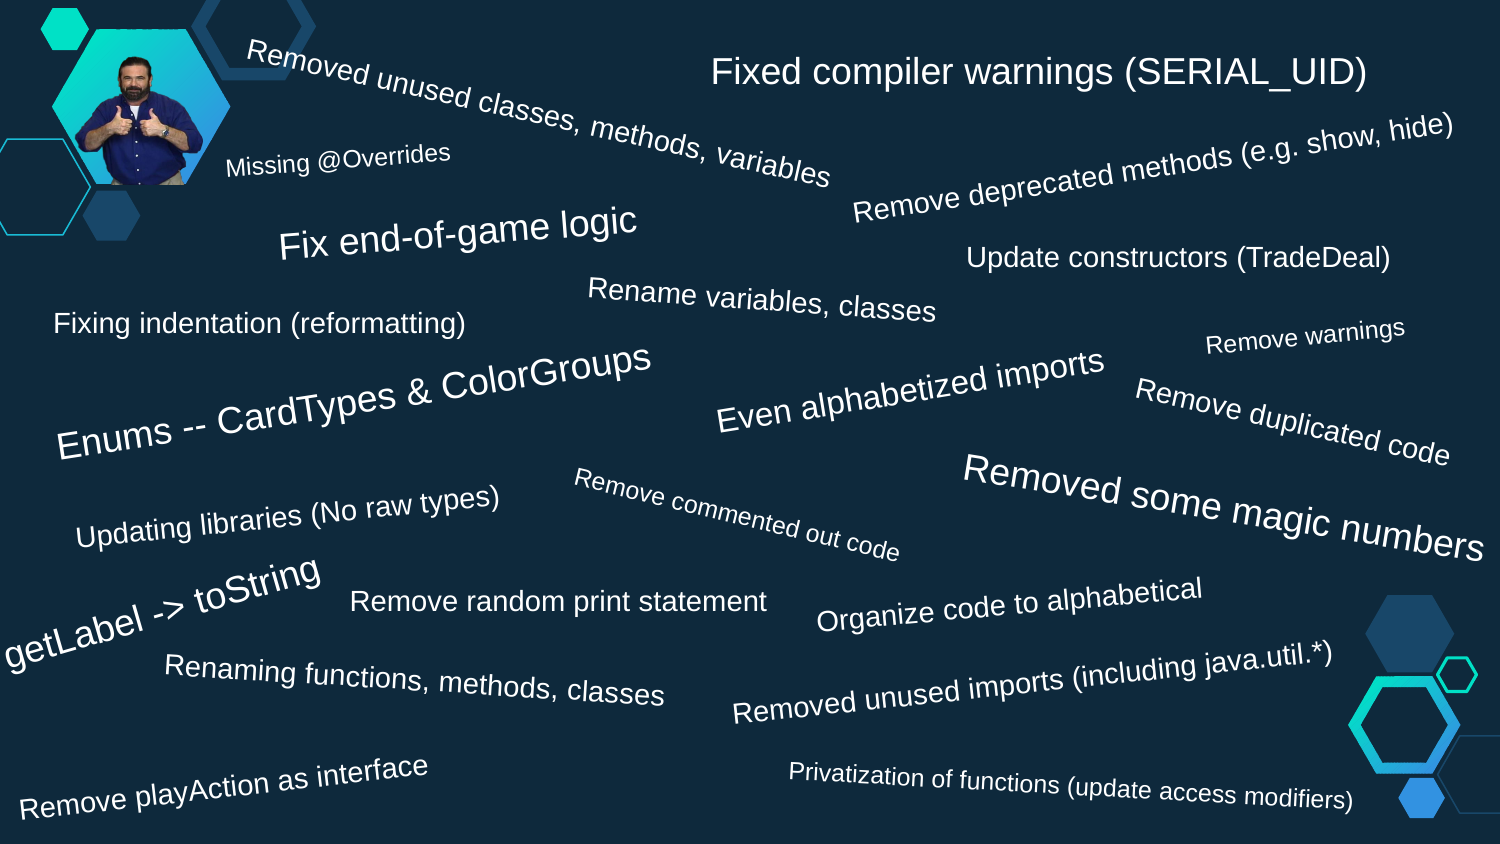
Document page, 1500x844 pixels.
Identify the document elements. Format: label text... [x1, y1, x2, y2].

text_box Enums -- CardTypes & ColorGroups [35, 324, 701, 480]
text_box getLabel -> toString [0, 545, 371, 691]
text_box Updating libraries (No raw types) [57, 457, 534, 576]
text_box Removed unused classes, methods, variables [225, 12, 872, 221]
text_box Remove duplicated code [1110, 359, 1491, 513]
text_box Missing @Overrides [208, 123, 533, 221]
text_box Organize code to alphabetical [798, 549, 1250, 660]
text_box Update constructors (TradeDeal) [951, 223, 1423, 294]
text_box Remove random print statement [334, 567, 790, 638]
text_box Renaming functions, methods, classes [146, 629, 696, 747]
text_box Even alphabetized imports [695, 312, 1172, 458]
text_box Removed unused imports (including java.util.*) [713, 611, 1375, 765]
text_box Privatization of functions (update access modifiers) [770, 738, 1483, 844]
text_box Remove deprecated methods (e.g. show, hide) [838, 83, 1483, 252]
text_box Fix end-of-game logic [260, 167, 799, 271]
text_box Remove playAction as interface [0, 730, 478, 844]
text_box Removed some magic numbers [943, 424, 1500, 584]
picture [74, 54, 203, 186]
text_box Remove warnings [1187, 289, 1467, 387]
text_box Fixing indentation (reformatting) [38, 288, 493, 359]
text_box Rename variables, classes [570, 252, 966, 349]
text_box Remove commented out code [551, 442, 984, 611]
text_box Fixed compiler warnings (SERIAL_UID) [695, 32, 1408, 103]
